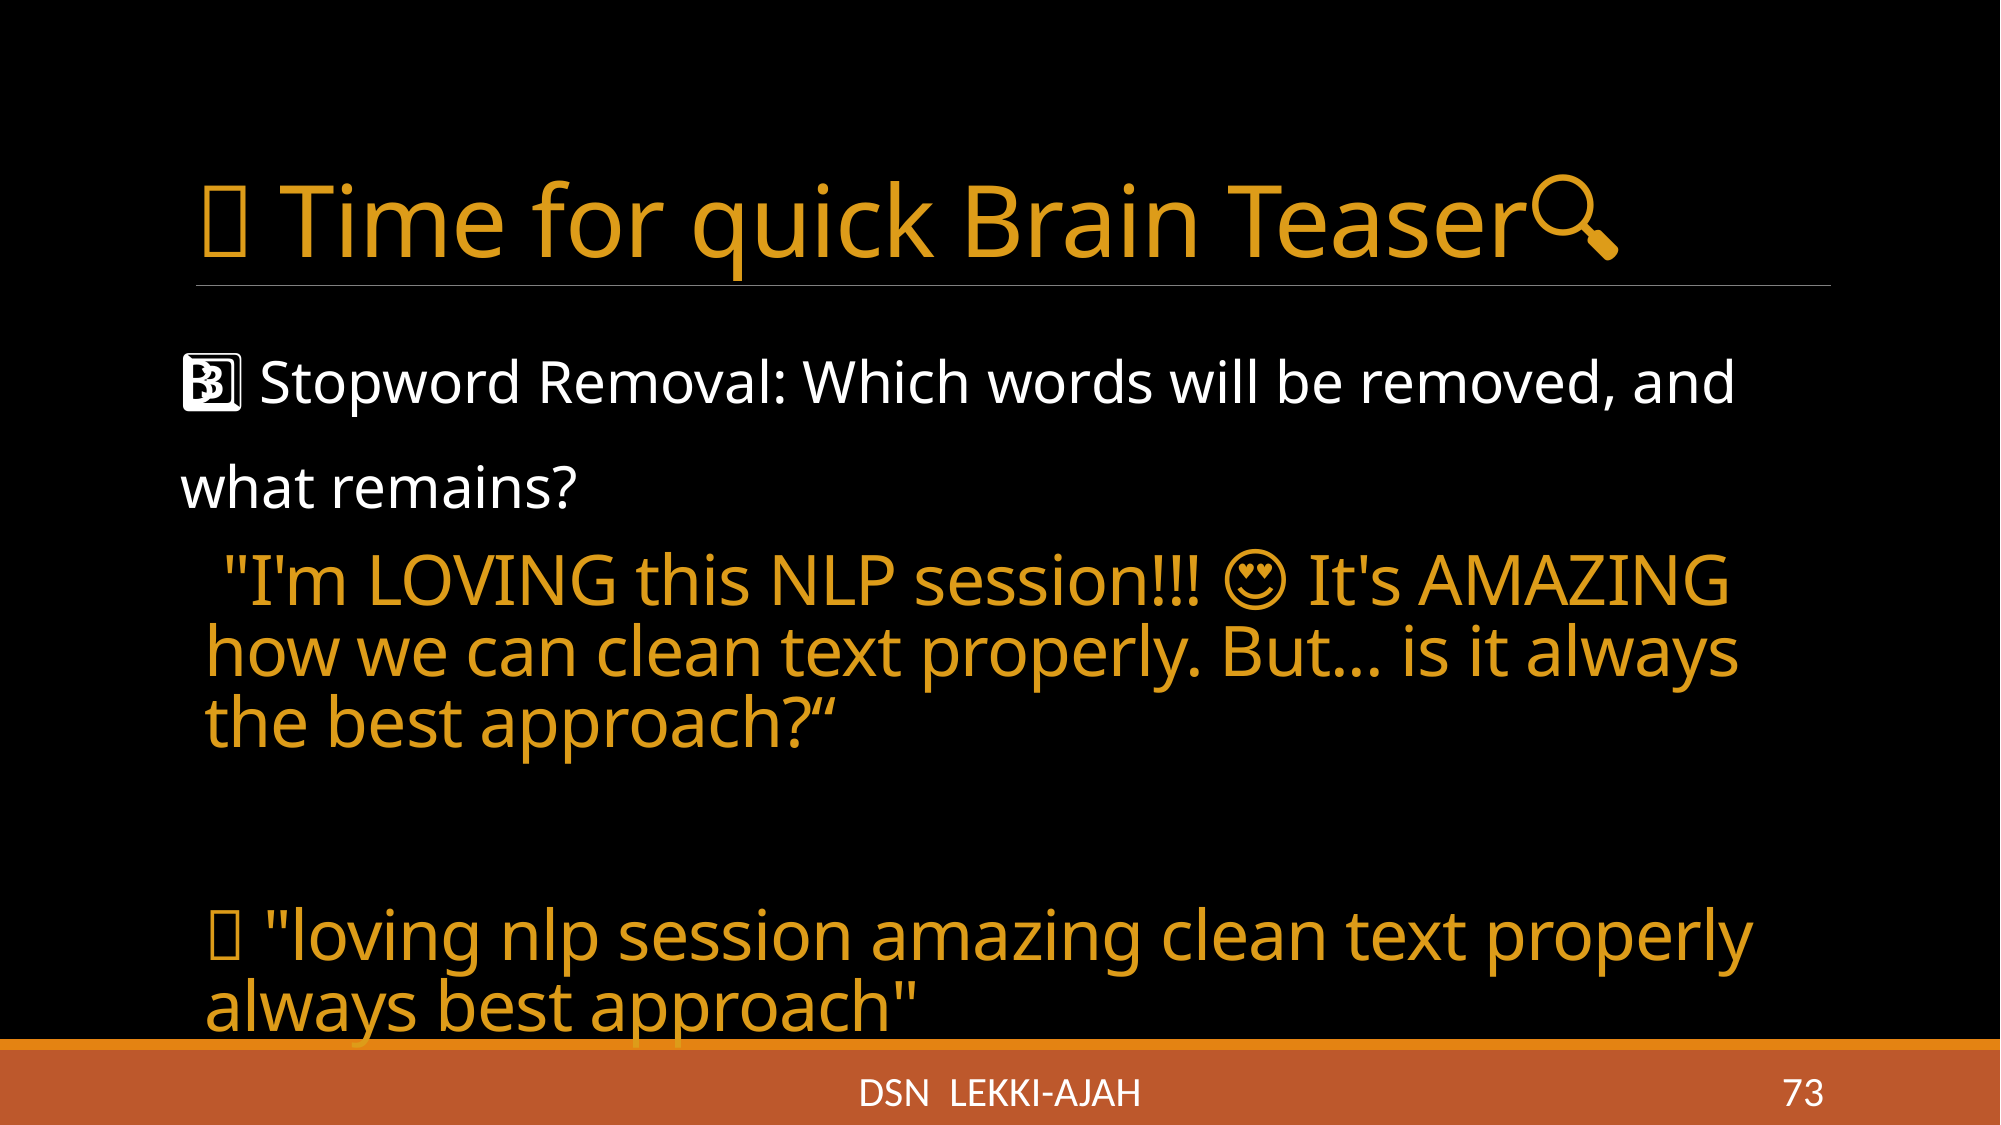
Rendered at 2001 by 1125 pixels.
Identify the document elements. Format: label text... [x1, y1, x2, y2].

text_box "I'm LOVING this NLP session!!! 😍🔥 It's AMAZING how we can clean text properly. But... is it always the best approach?“ ✅ "loving nlp session amazing clean text properly always best approach" [189, 540, 1840, 1054]
title 🧠 Time for quick Brain Teaser🔍 [180, 47, 1830, 285]
slide_number 73 [1624, 1059, 1840, 1120]
list 3️⃣ Stopword Removal: Which words will be removed, and what remains? [180, 302, 1830, 541]
footer DSN LEKKI-AJAH [604, 1059, 1396, 1120]
